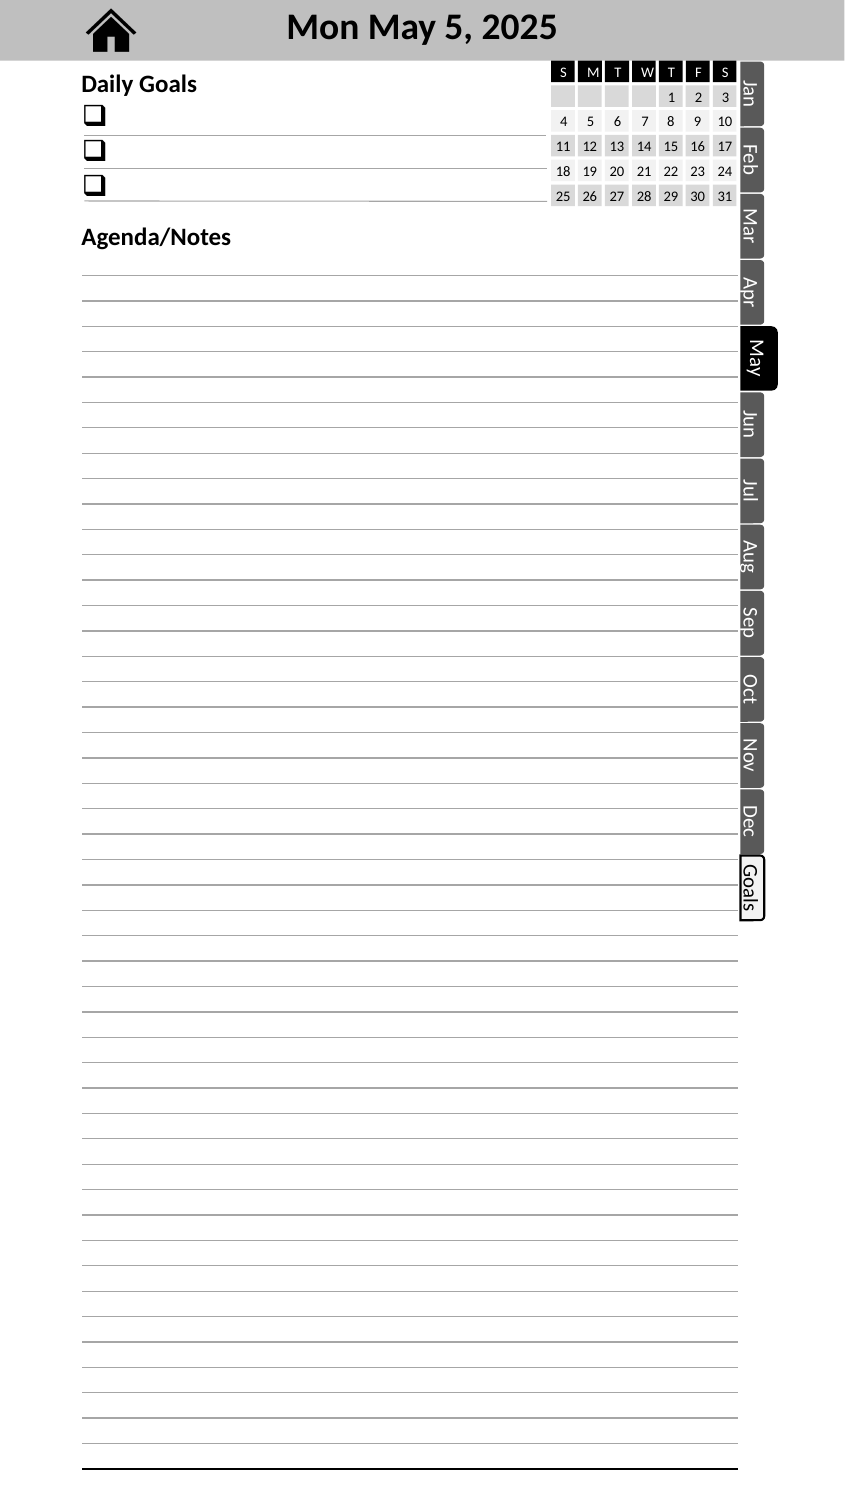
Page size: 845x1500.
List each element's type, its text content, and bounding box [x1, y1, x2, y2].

picture [82, 1, 140, 59]
list Mon May 5, 2025 [190, 0, 655, 61]
